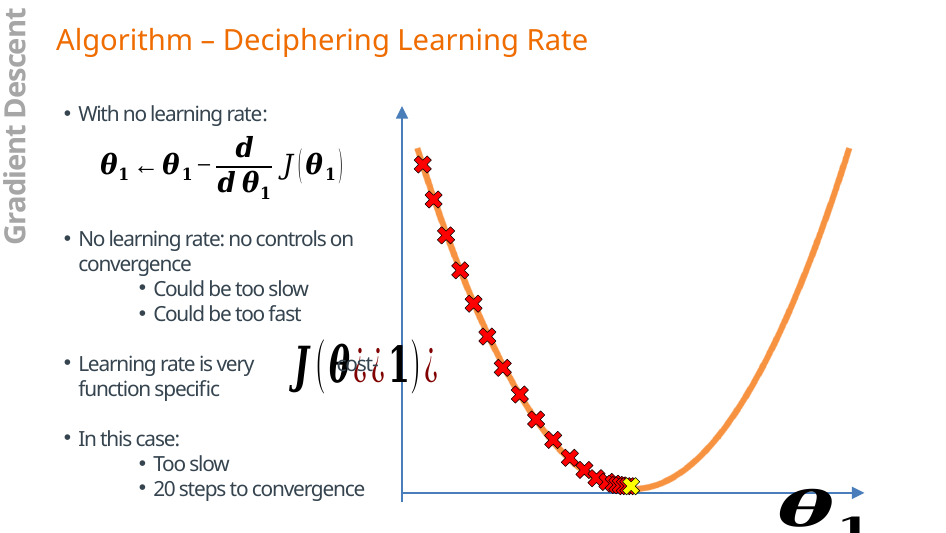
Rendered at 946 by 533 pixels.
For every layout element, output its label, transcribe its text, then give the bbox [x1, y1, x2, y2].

text_box With no learning rate: No learning rate: no controls on convergence Could be too slow Could be too fast Learning rate is very cost-function specific In this case: Too slow 20 steps to convergence [49, 93, 393, 533]
text_box Gradient Descent [0, 8, 32, 485]
text_box Algorithm – Deciphering Learning Rate [53, 18, 811, 57]
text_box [287, 105, 874, 533]
